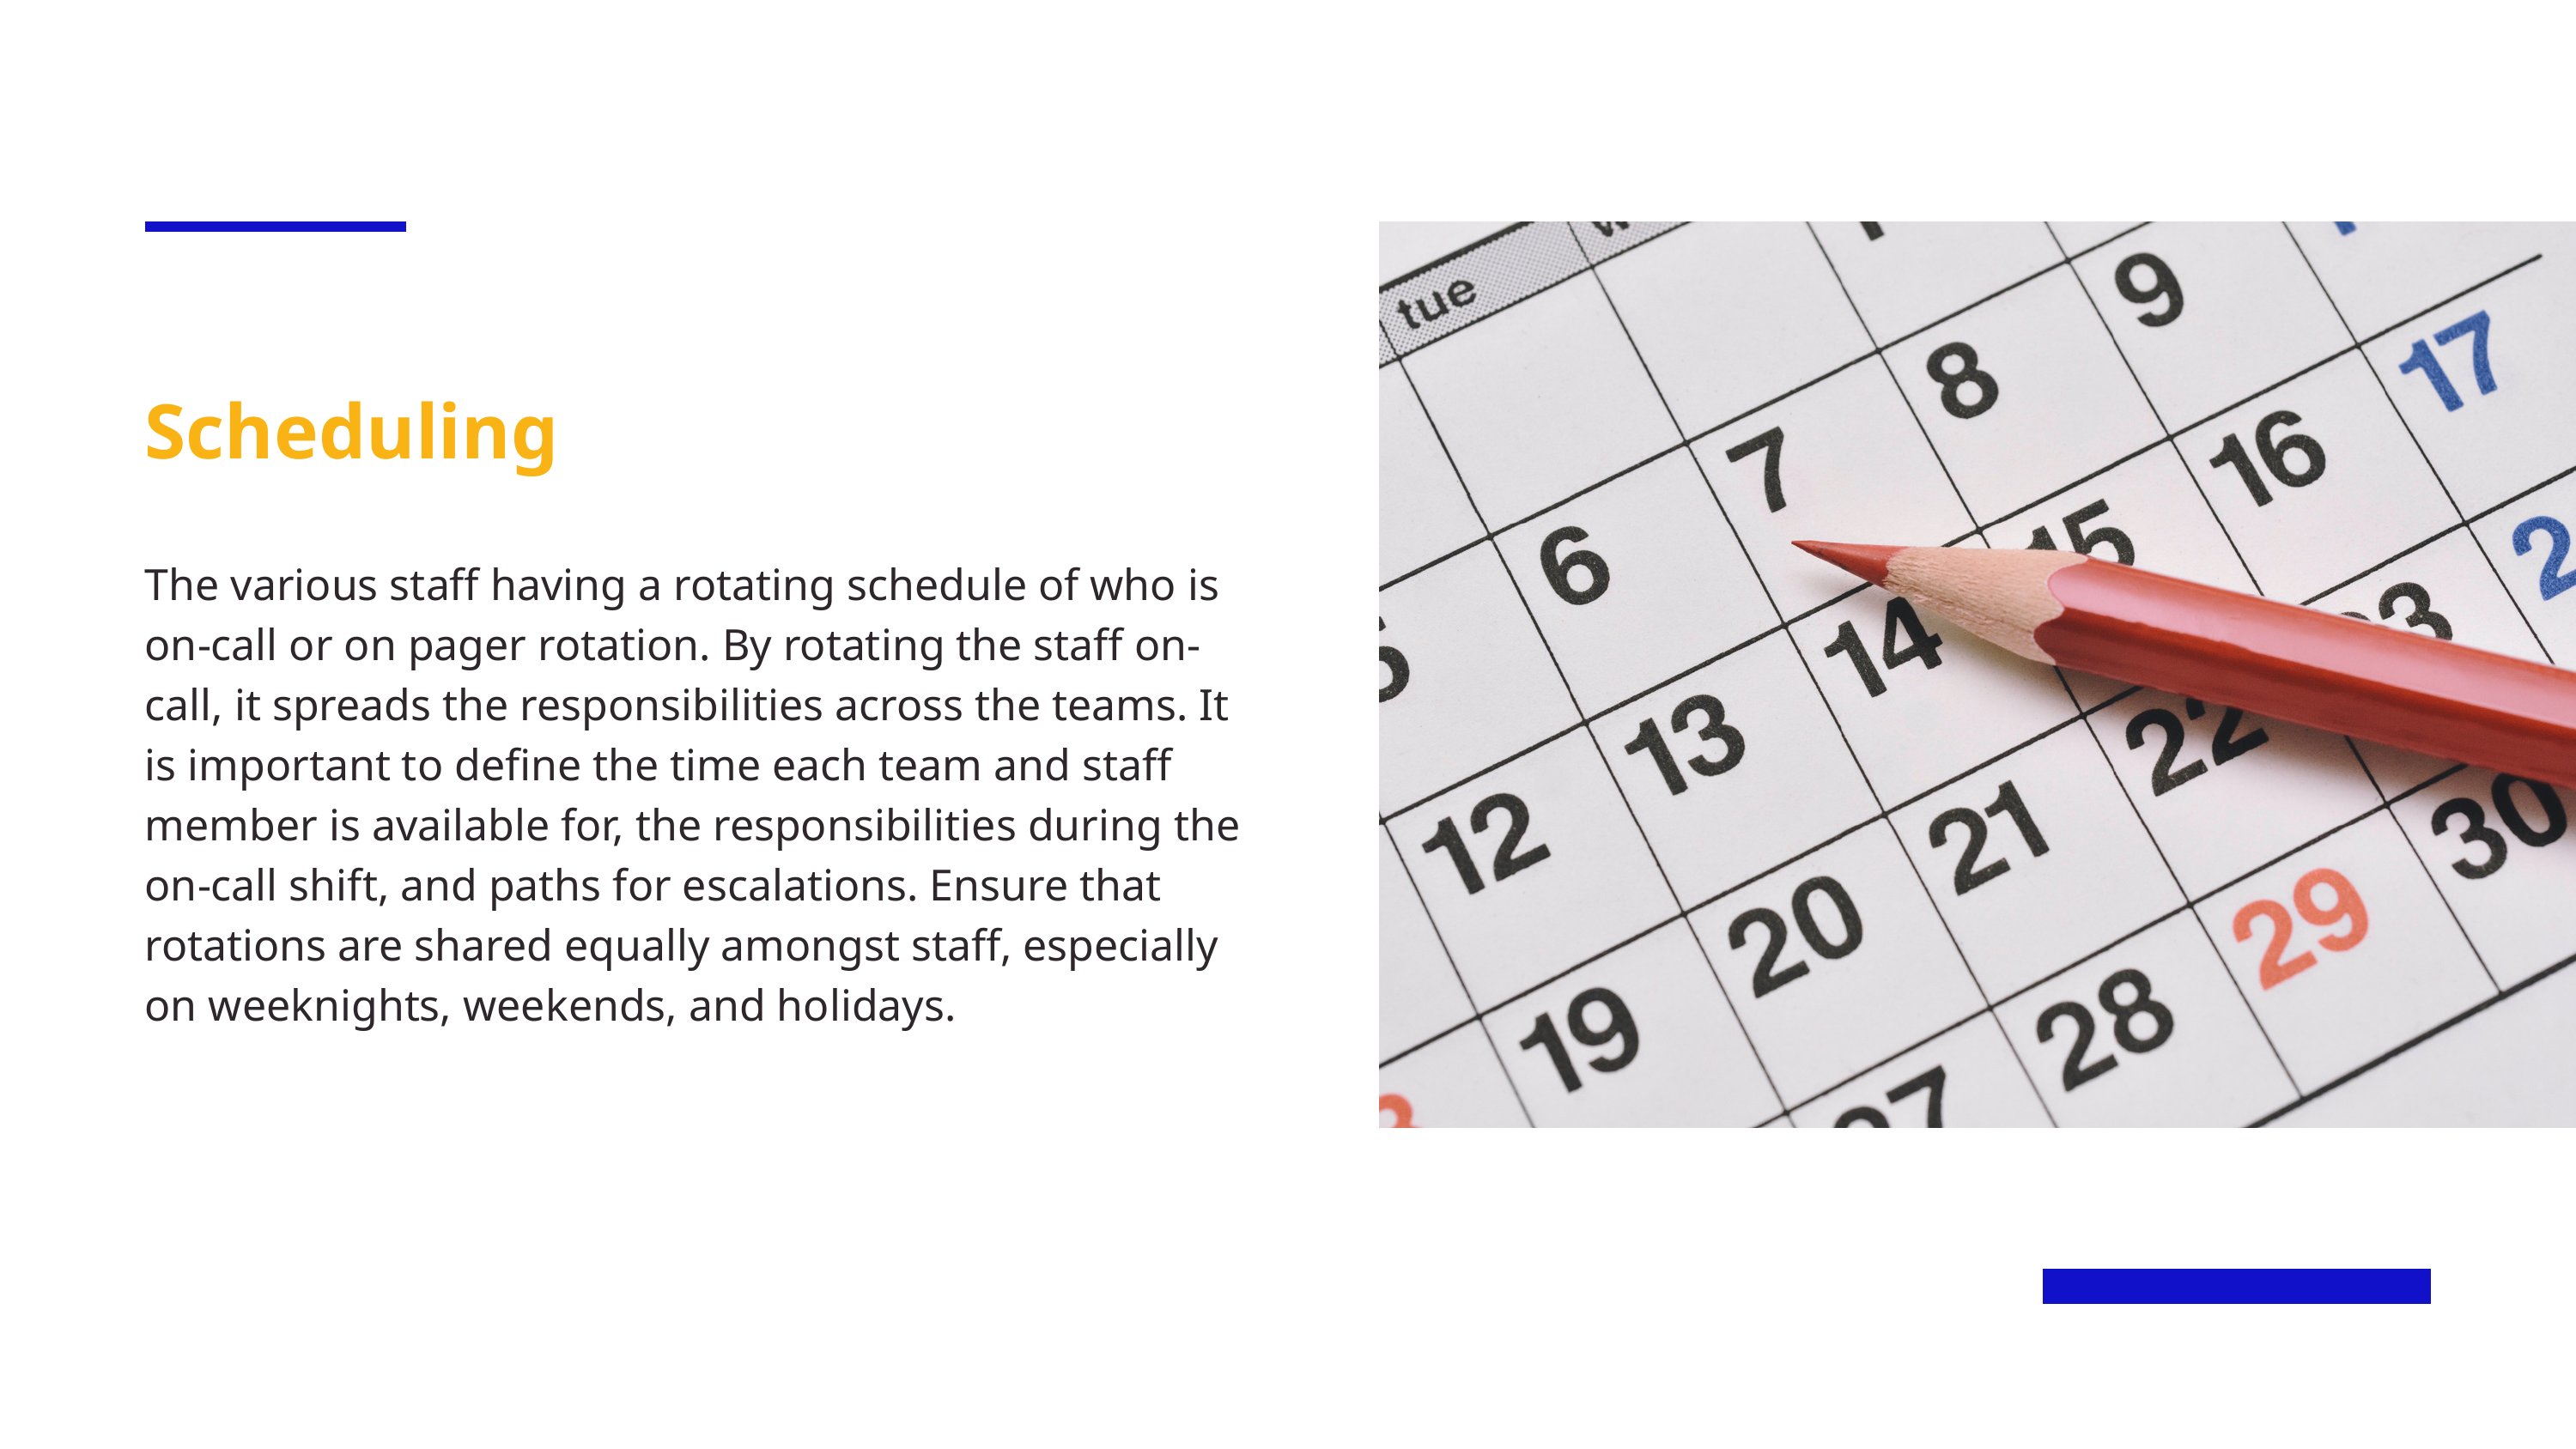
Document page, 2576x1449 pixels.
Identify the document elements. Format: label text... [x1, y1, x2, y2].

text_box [1378, 221, 2576, 1129]
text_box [144, 221, 407, 232]
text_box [2042, 1269, 2432, 1304]
text_box Scheduling [144, 403, 1054, 475]
text_box The various staff having a rotating schedule of who is on-call or on pager rotation. By rotating the staff on-call, it spreads the responsibilities across the teams. It is important to define the time each team and staff member is available for, the responsibilities during the on-call shift, and paths for escalations. Ensure that rotations are shared equally amongst staff, especially on weeknights, weekends, and holidays. [144, 549, 1248, 1030]
